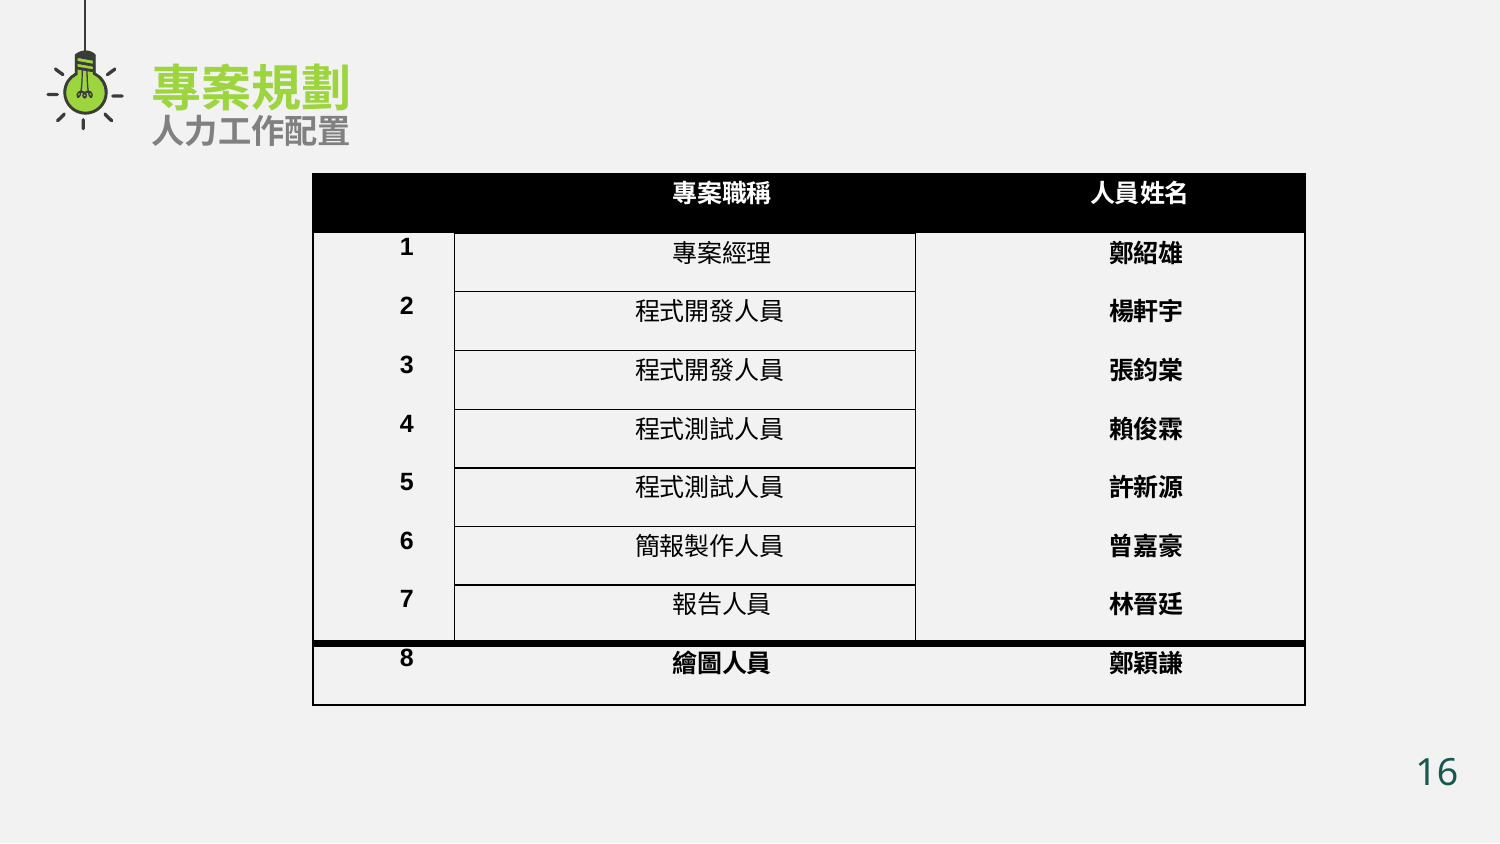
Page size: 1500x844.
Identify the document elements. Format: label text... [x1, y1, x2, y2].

table_header 人員姓名 [915, 174, 1304, 233]
table_cell 程式開發人員 [455, 292, 915, 350]
text_box 專案規劃 [136, 48, 367, 124]
table_cell 許新源 [916, 468, 1304, 526]
table_cell 楊軒宇 [916, 292, 1304, 351]
table_cell 鄭紹雄 [916, 233, 1304, 292]
table_cell 程式測試人員 [455, 469, 915, 526]
table_header [314, 174, 455, 233]
table_cell 張鈞棠 [916, 351, 1304, 409]
table_header 專案職稱 [455, 174, 915, 232]
table_cell 曾嘉豪 [916, 526, 1304, 585]
table_cell 繪圖人員 [455, 647, 915, 704]
table_cell 林晉廷 [916, 585, 1304, 640]
text_box 人力工作配置 [137, 102, 367, 158]
table_cell 5 [314, 468, 454, 526]
table_cell 賴俊霖 [916, 409, 1304, 468]
table_cell 1 [314, 233, 454, 292]
table_cell 7 [314, 585, 454, 640]
table_cell 8 [314, 647, 455, 704]
table_cell 簡報製作人員 [455, 527, 915, 584]
table_cell 3 [314, 351, 454, 409]
table_cell 鄭穎謙 [915, 647, 1304, 704]
table_cell 報告人員 [455, 586, 915, 640]
table_cell 6 [314, 526, 454, 585]
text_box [46, 0, 124, 131]
text_box 16 [1400, 740, 1496, 801]
table_cell 專案經理 [455, 234, 915, 291]
table_cell 程式開發人員 [455, 351, 915, 409]
table_cell 2 [314, 292, 454, 351]
table_cell 4 [314, 409, 454, 468]
table_cell 程式測試人員 [455, 410, 915, 467]
